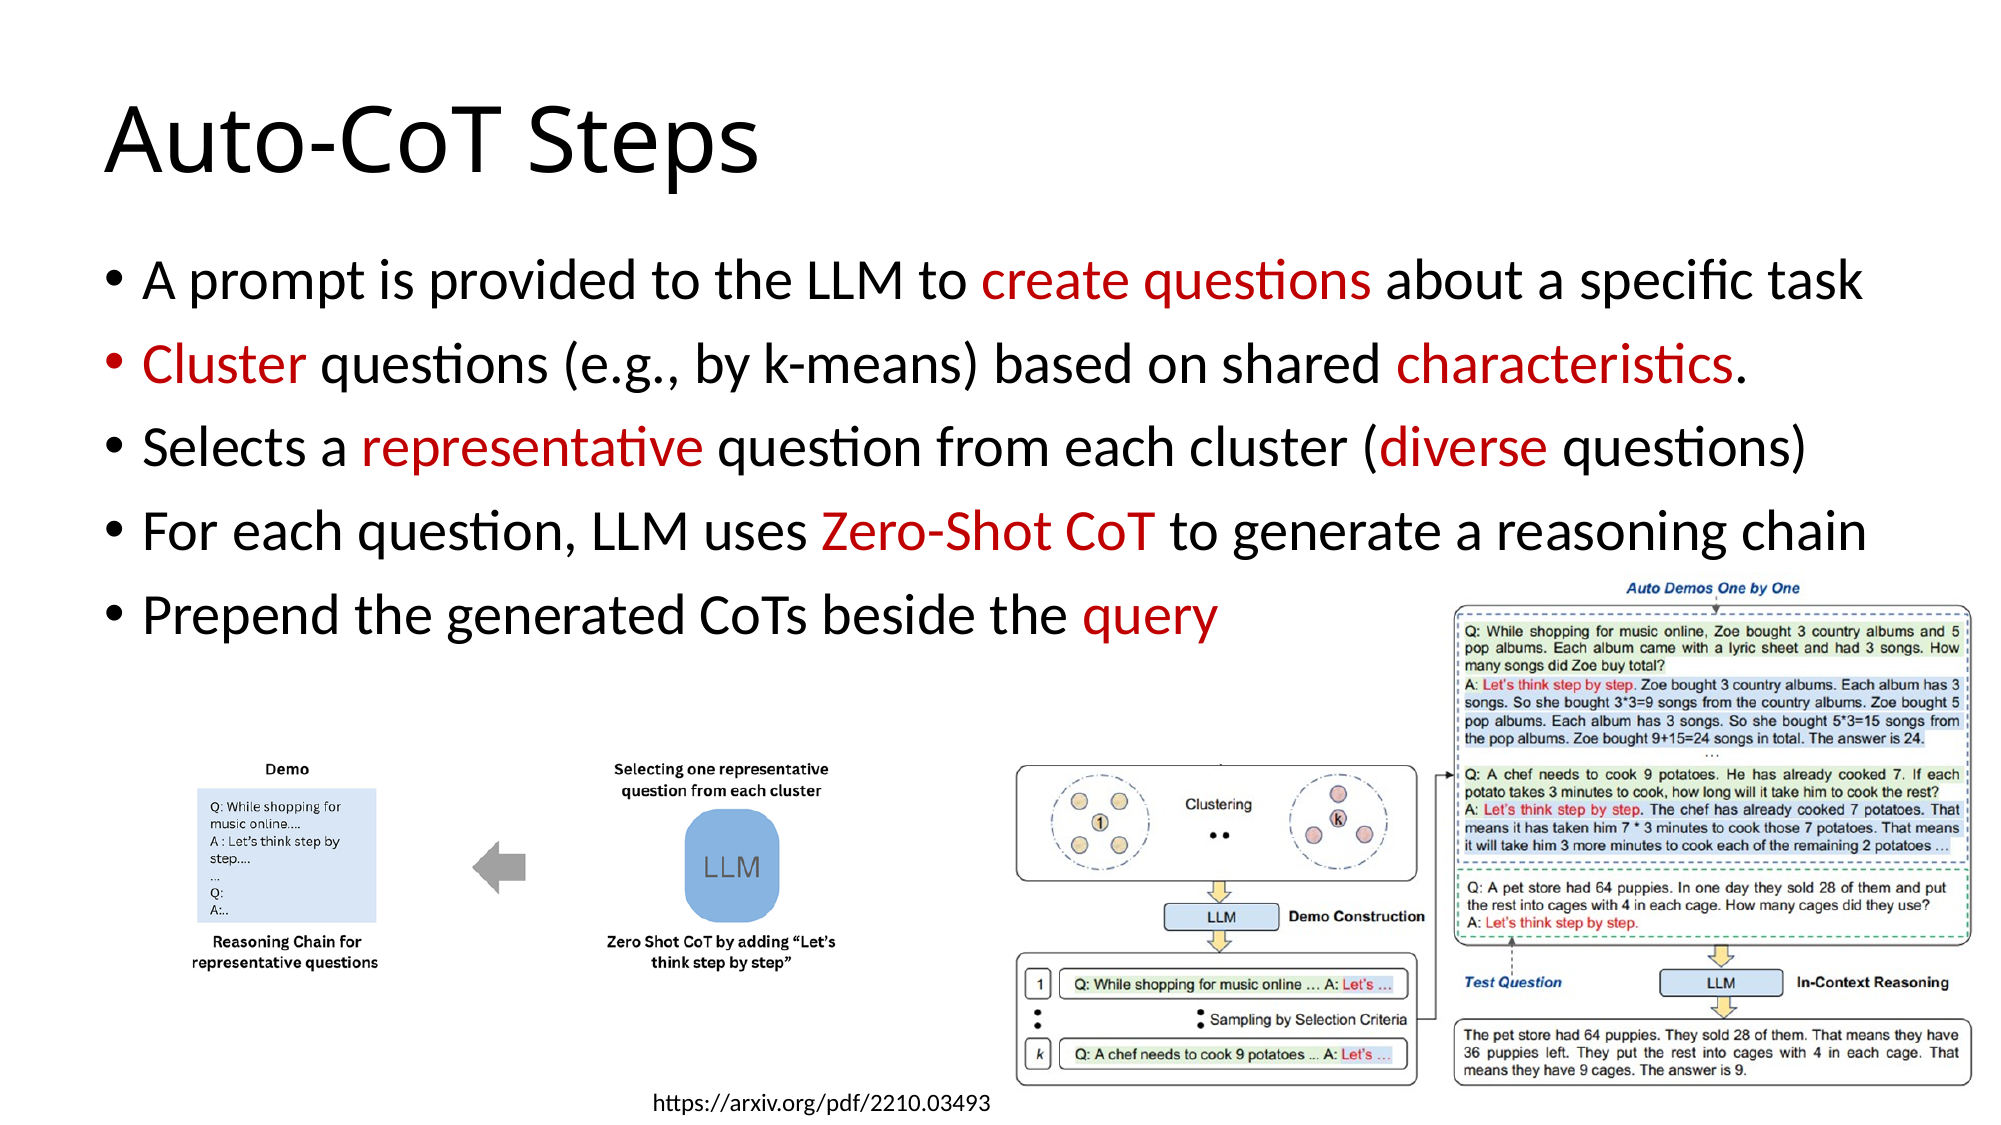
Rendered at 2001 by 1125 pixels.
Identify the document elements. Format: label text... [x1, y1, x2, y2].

text_box https://arxiv.org/pdf/2210.03493 [637, 1079, 1267, 1125]
picture [171, 743, 877, 972]
list A prompt is provided to the LLM to create questions about a specific task Cluster questions (e.g., by k-means) based on shared characteristics. Selects a representative question from each cluster (diverse questions) For each question, LLM uses Zero-Shot CoT to generate a reasoning chain Prepend the generated CoTs beside the query [89, 241, 1911, 956]
picture [999, 572, 1986, 1092]
title Auto-CoT Steps [89, 33, 1815, 241]
